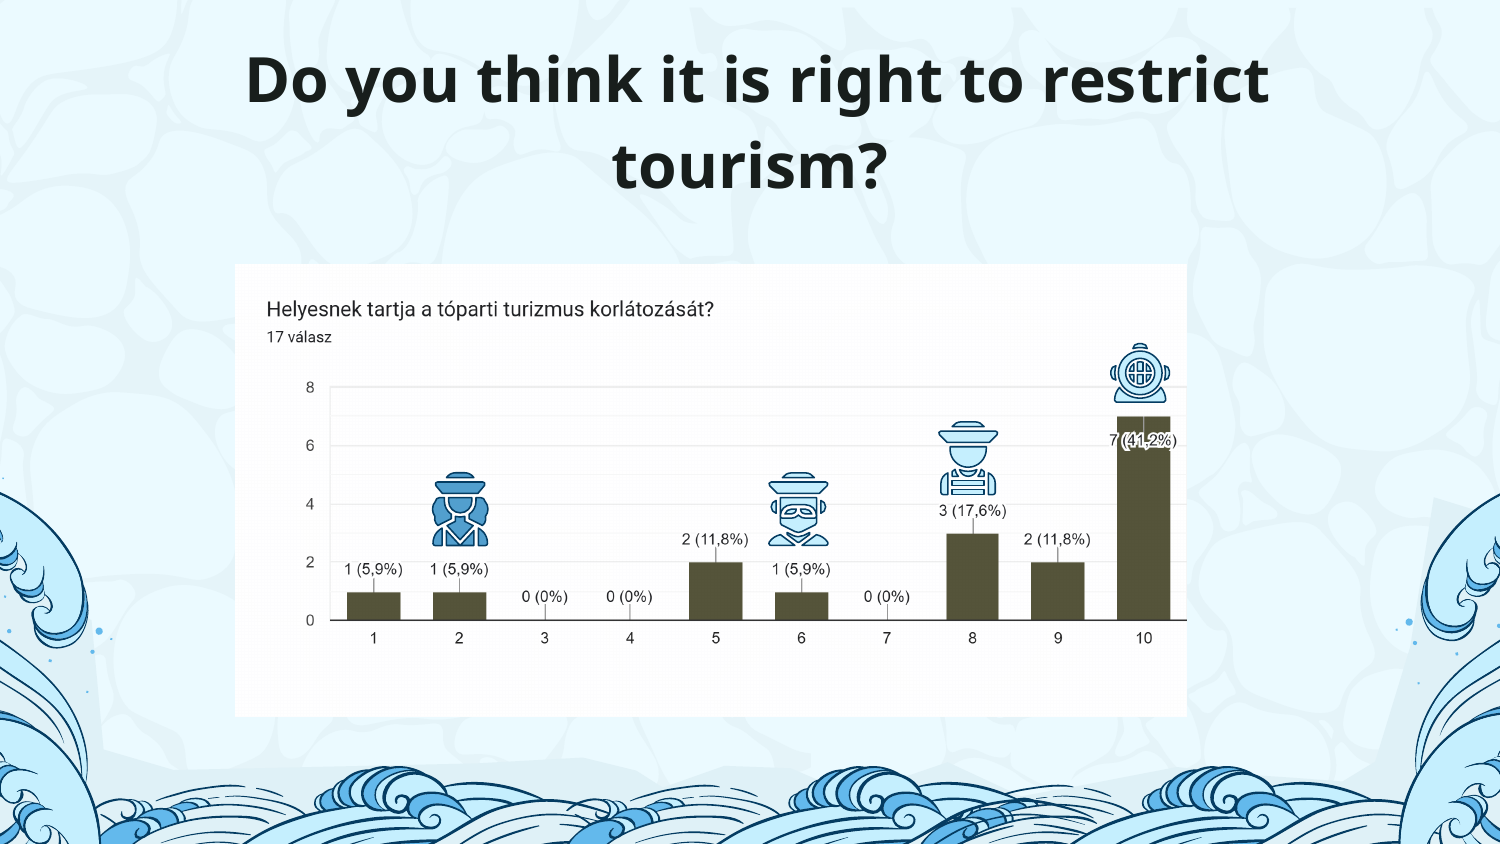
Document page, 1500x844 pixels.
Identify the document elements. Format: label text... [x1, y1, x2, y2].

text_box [938, 421, 999, 495]
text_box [1110, 343, 1170, 403]
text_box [768, 472, 829, 546]
picture [234, 264, 1187, 718]
title Do you think it is right to restrict tourism? [118, 13, 1382, 108]
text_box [432, 472, 489, 546]
